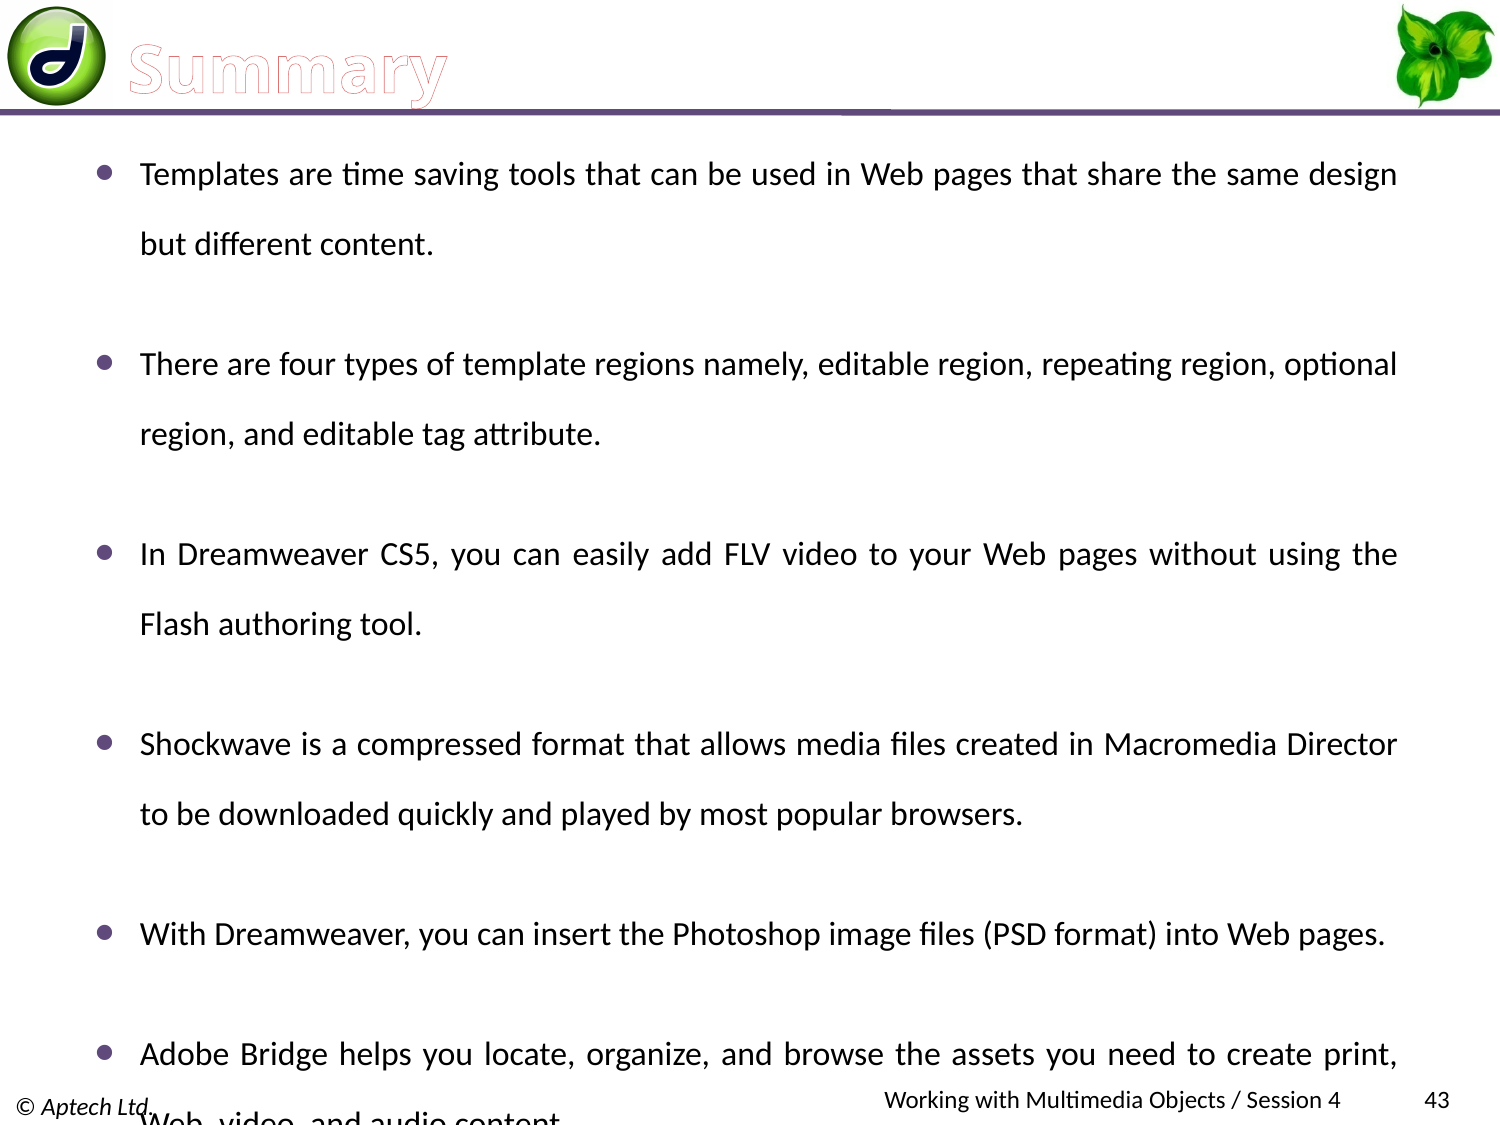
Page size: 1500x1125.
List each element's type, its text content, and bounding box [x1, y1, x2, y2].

title Summary [112, 32, 1363, 101]
picture [0, 0, 113, 109]
picture [1387, 0, 1500, 109]
text_box Templates are time saving tools that can be used in Web pages that share the same design but different content. There are four types of template regions namely, editable region, repeating region, optional region, and editable tag attribute. In Dreamweaver CS5, you can easily add FLV video to your Web pages without using the Flash authoring tool. Shockwave is a compressed format that allows media files created in Macromedia Director to be downloaded quickly and played by most popular browsers. With Dreamweaver, you can insert the Photoshop image files (PSD format) into Web pages. Adobe Bridge helps you locate, organize, and browse the assets you need to create print, Web, video, and audio content. ActiveX controls are reusable components, somewhat like miniature applications, that can act like browser plug-ins. [49, 137, 1413, 1125]
slide_number 43 [1413, 1084, 1465, 1113]
